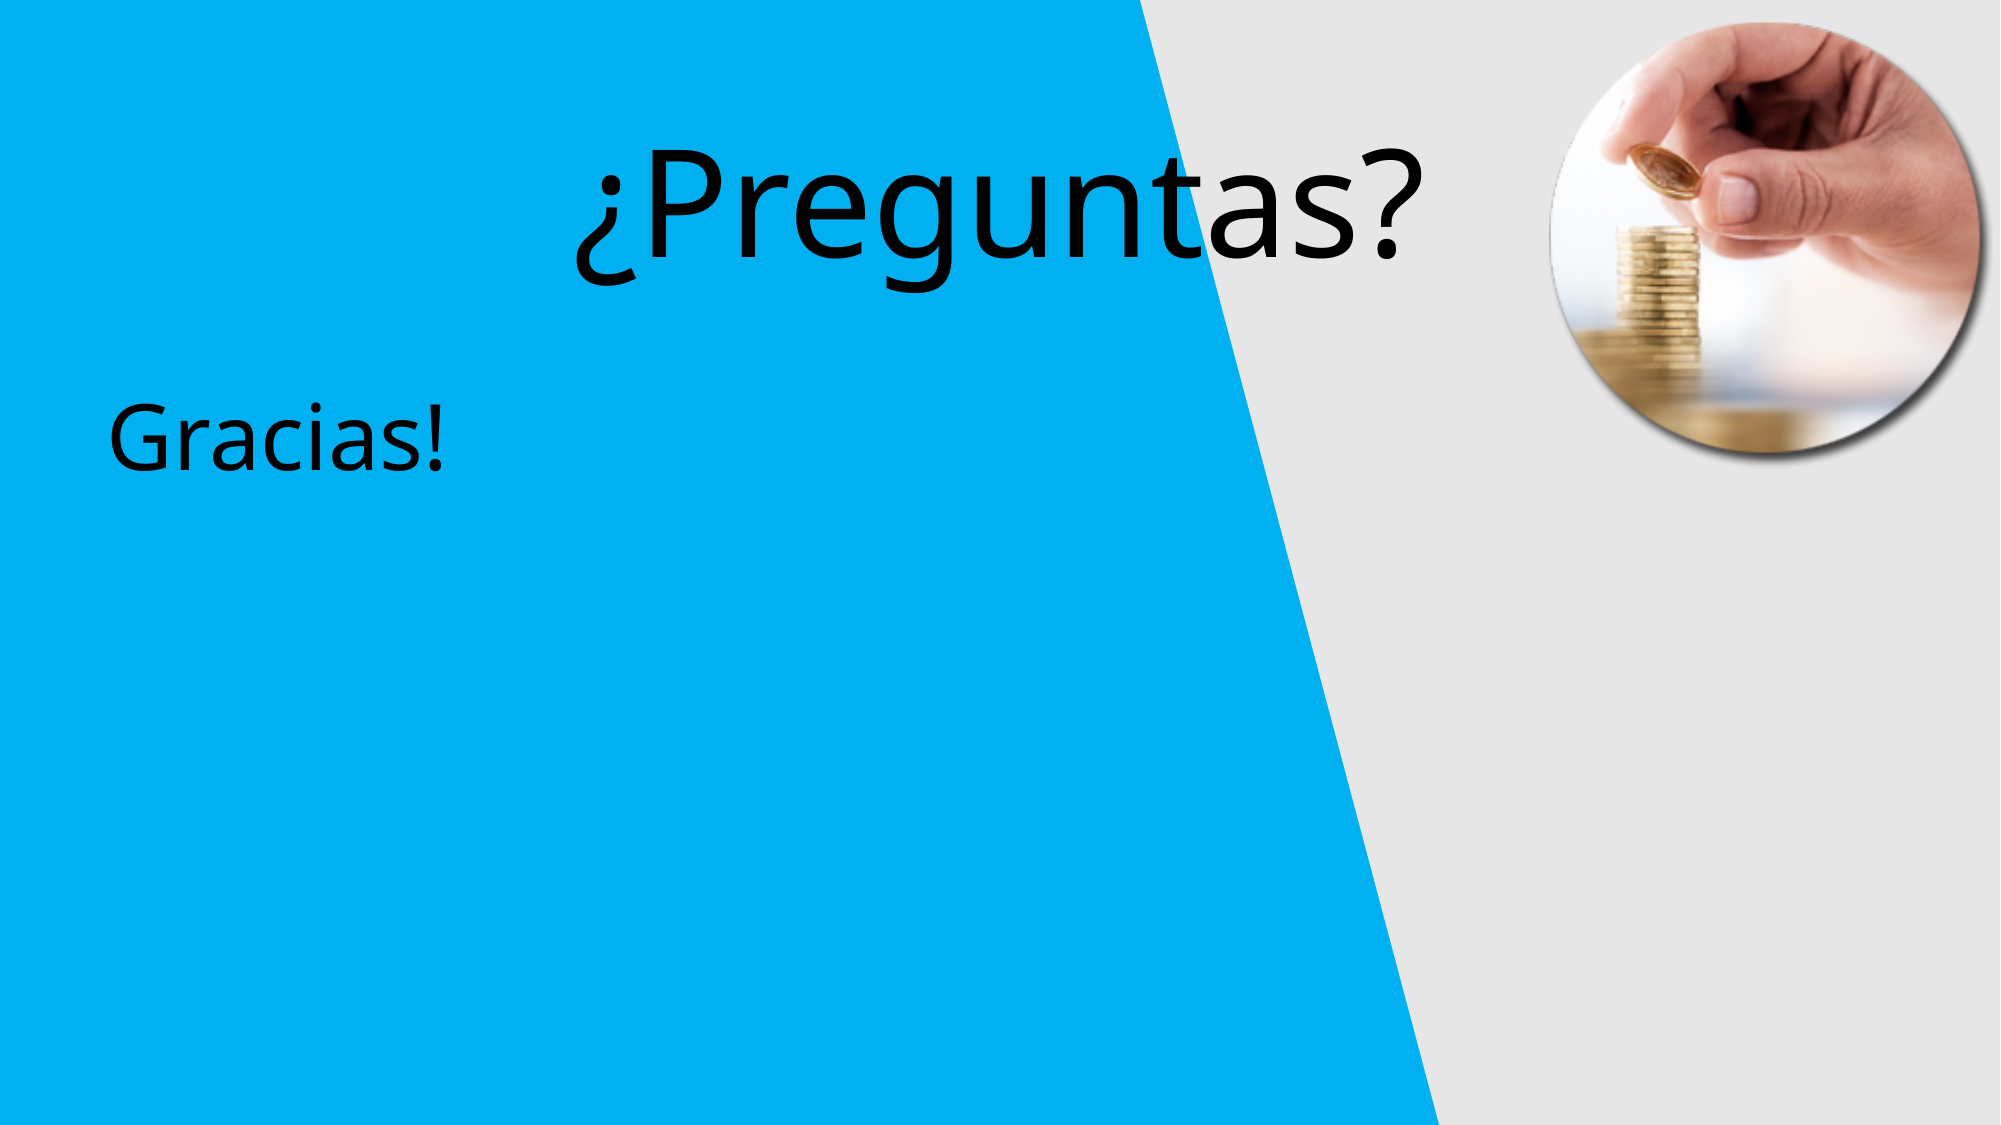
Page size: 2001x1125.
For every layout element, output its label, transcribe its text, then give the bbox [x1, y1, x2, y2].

picture [1533, 0, 2000, 469]
text_box ¿Preguntas? [0, 100, 1533, 296]
title Gracias! [91, 332, 1109, 550]
